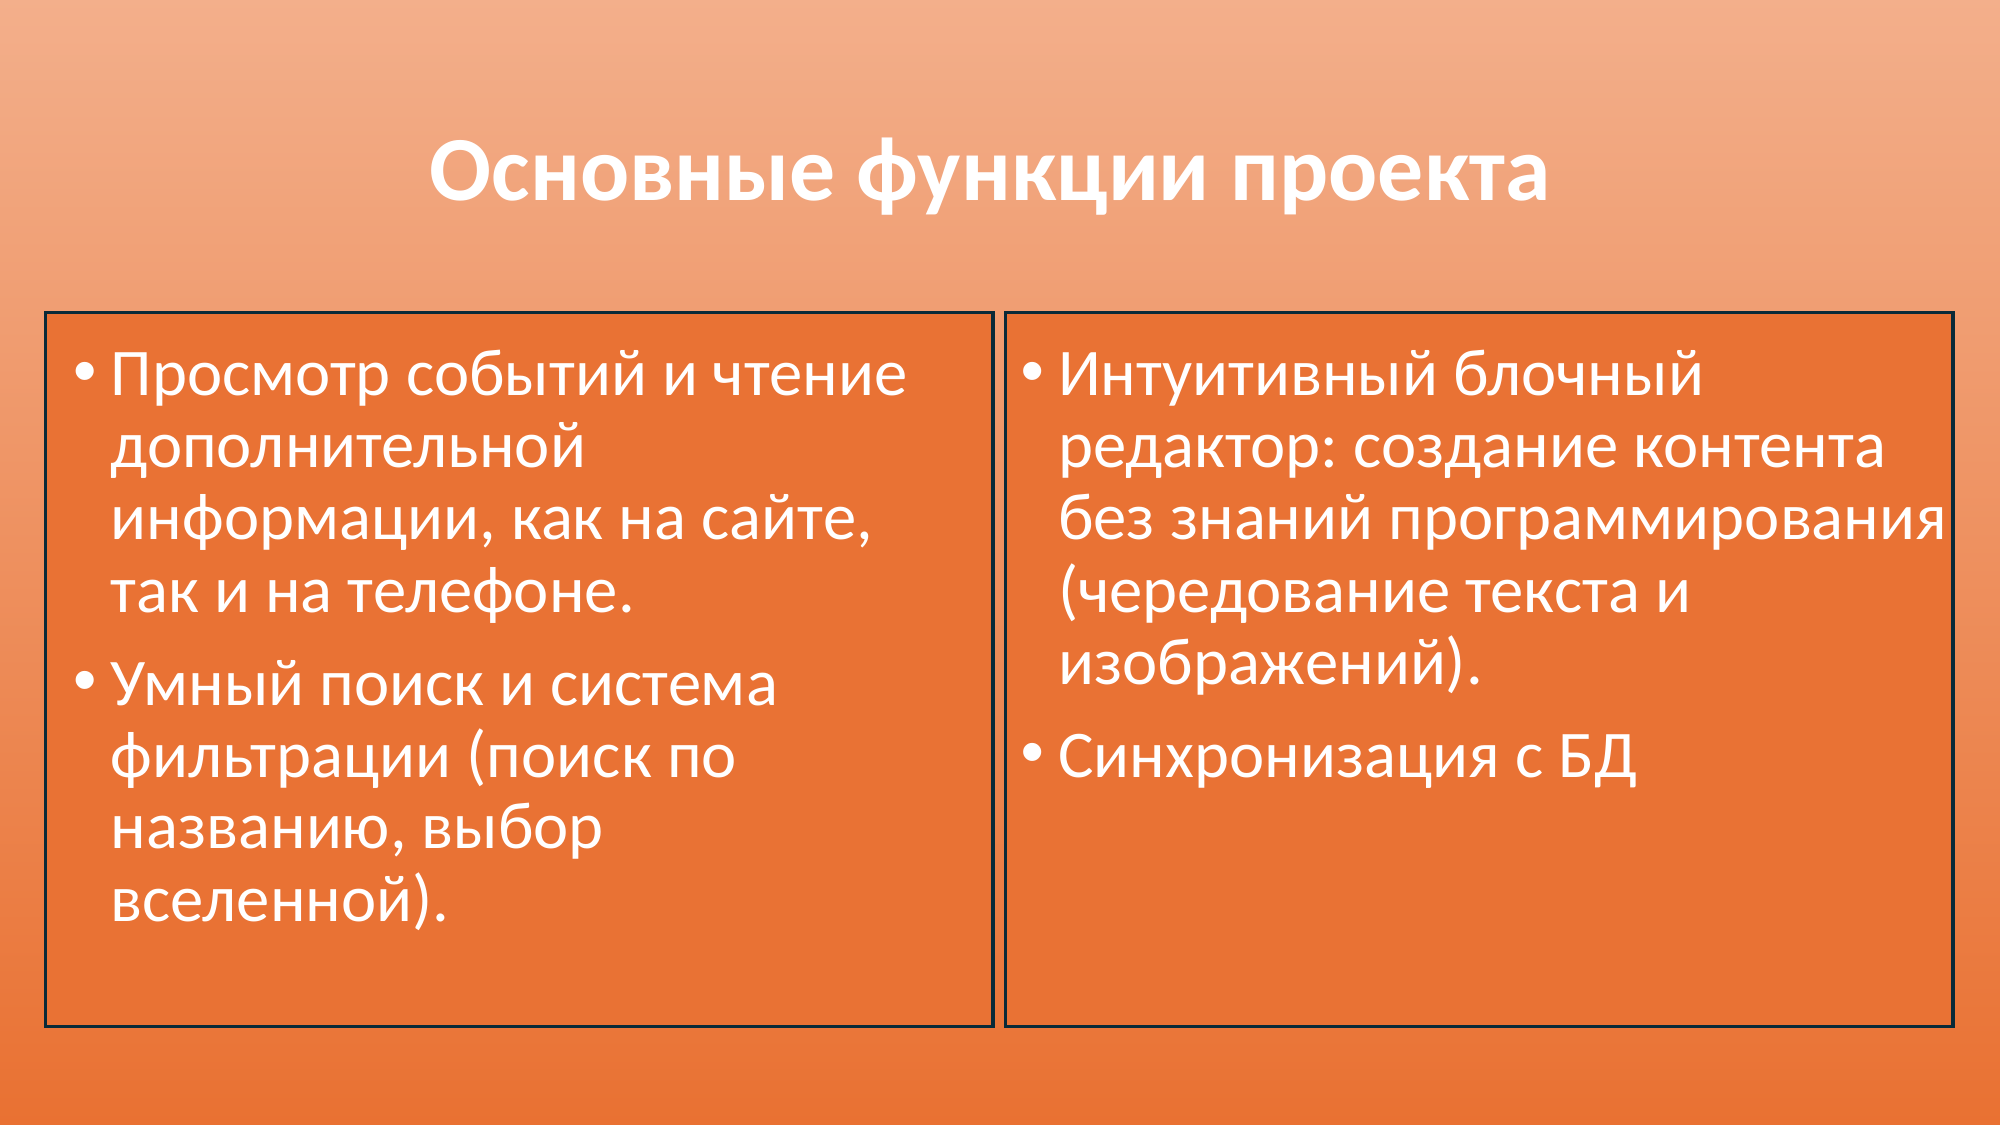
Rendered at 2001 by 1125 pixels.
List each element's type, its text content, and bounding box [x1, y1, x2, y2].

list Просмотр событий и чтение дополнительной информации, как на сайте, так и на телефоне. Умный поиск и система фильтрации (поиск по названию, выбор вселенной). [58, 330, 938, 1045]
text_box [44, 311, 995, 1028]
text_box [1004, 311, 1955, 1028]
title Основные функции проекта [414, 62, 1586, 280]
text_box Интуитивный блочный редактор: создание контента без знаний программирования (чередование текста и изображений). Синхронизация с БД [1005, 330, 1974, 1045]
